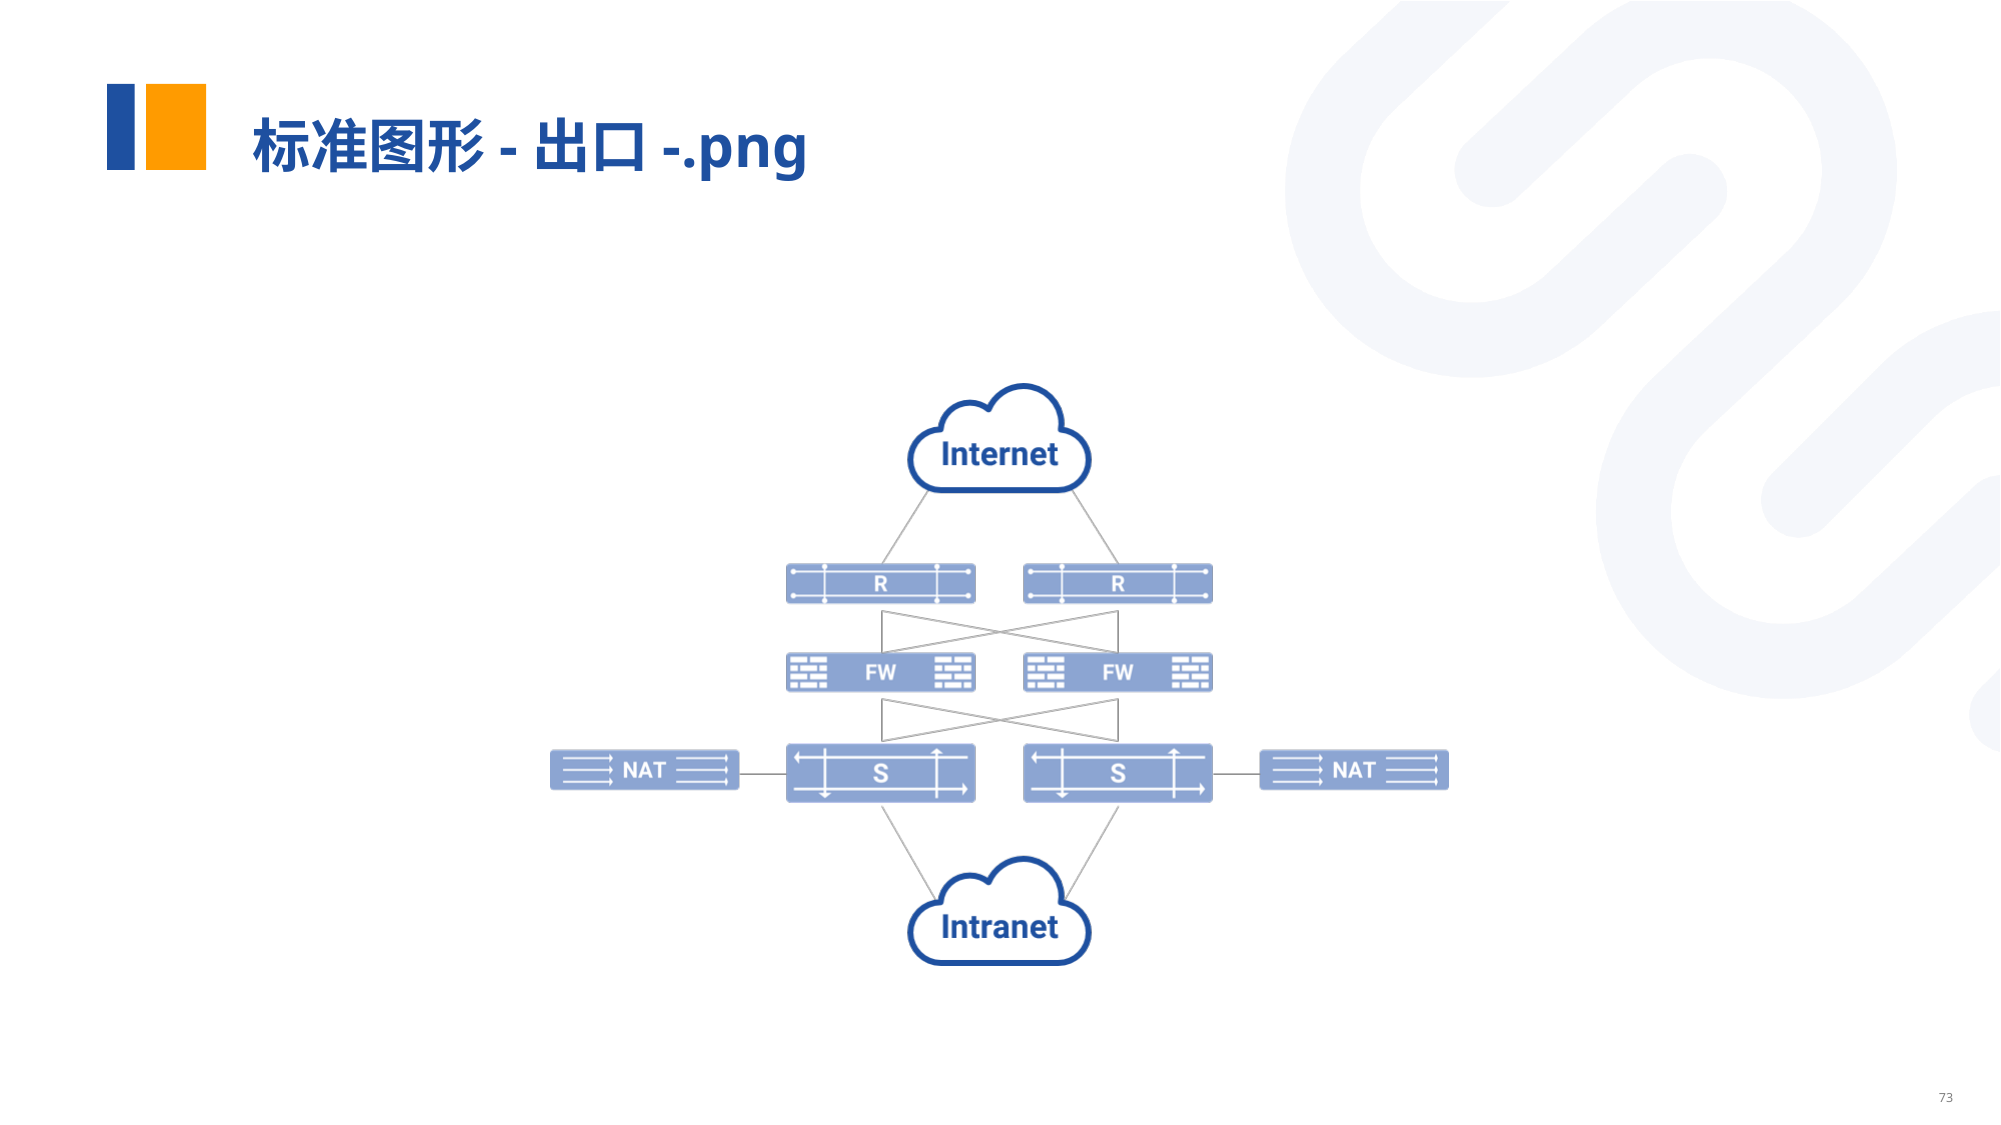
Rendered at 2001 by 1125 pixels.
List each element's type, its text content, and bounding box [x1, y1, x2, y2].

title 标准图形-出口-.png [237, 53, 1911, 201]
picture [550, 1, 2000, 966]
